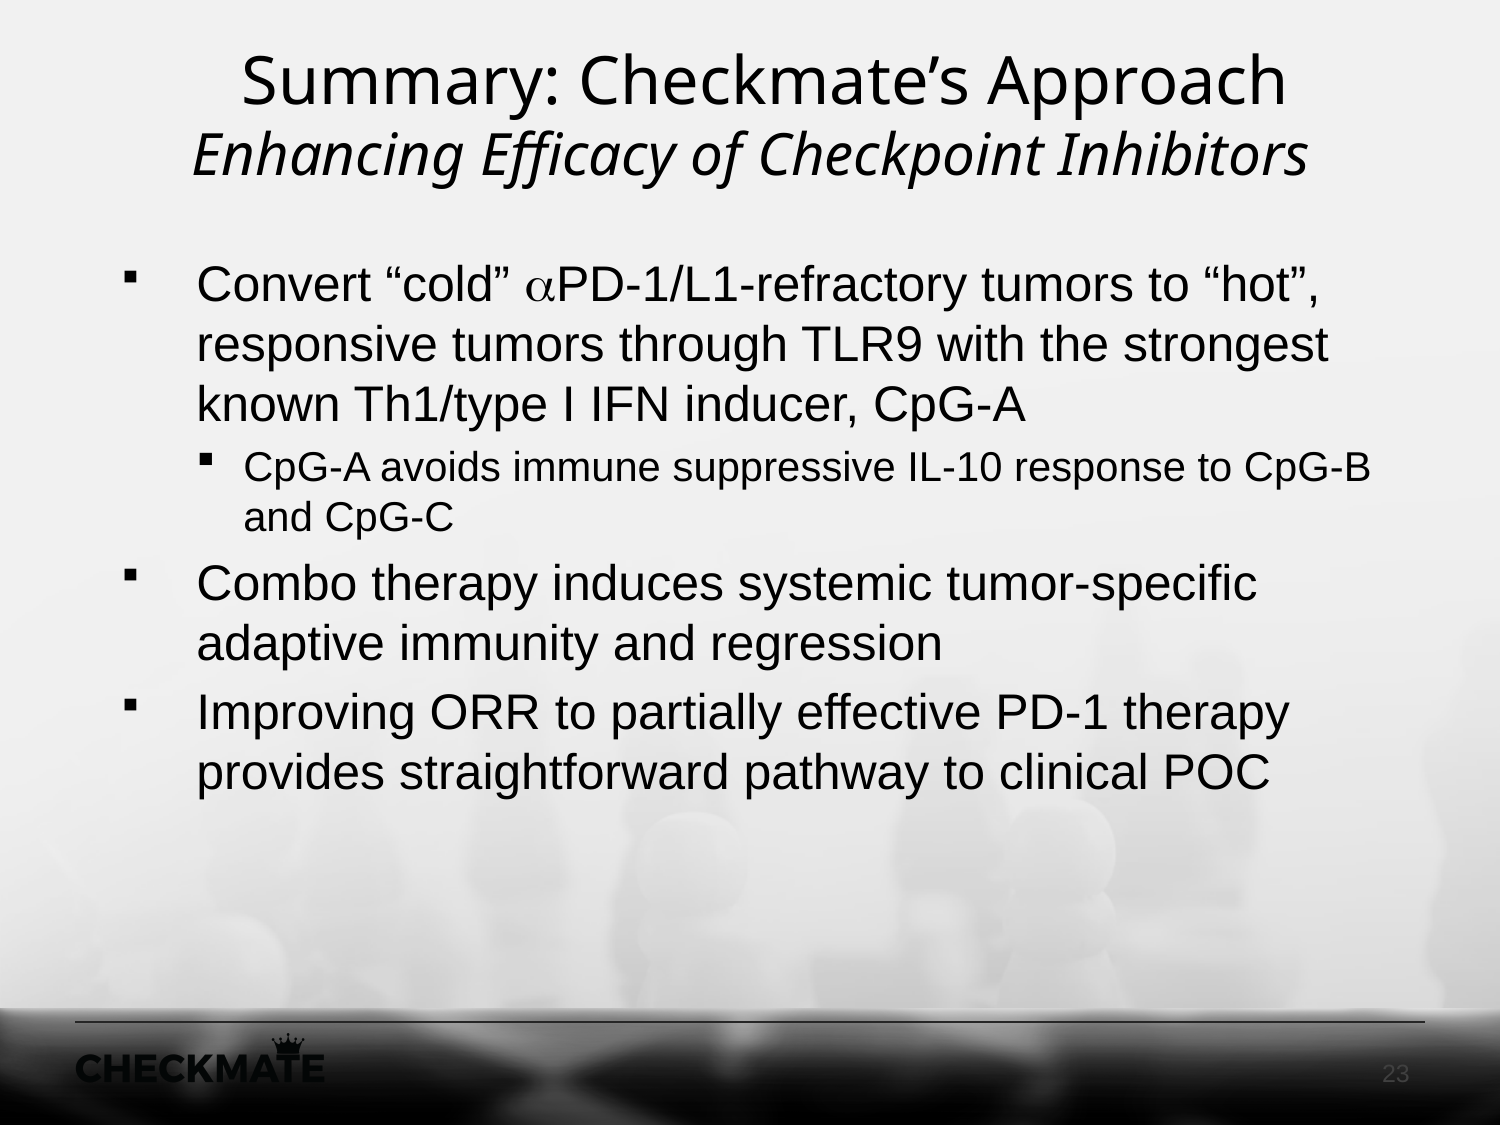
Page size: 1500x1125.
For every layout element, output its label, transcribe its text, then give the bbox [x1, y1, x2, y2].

list Convert “cold” aPD-1/L1-refractory tumors to “hot”, responsive tumors through TLR9 with the strongest known Th1/type I IFN inducer, CpG-A CpG-A avoids immune suppressive IL-10 response to CpG-B and CpG-C Combo therapy induces systemic tumor-specific adaptive immunity and regression Improving ORR to partially effective PD-1 therapy provides straightforward pathway to clinical POC [106, 244, 1401, 987]
slide_number 23 [1074, 1042, 1425, 1103]
picture [0, 0, 1500, 1125]
title Summary: Checkmate’s Approach Enhancing Efficacy of Checkpoint Inhibitors [106, 67, 1425, 228]
